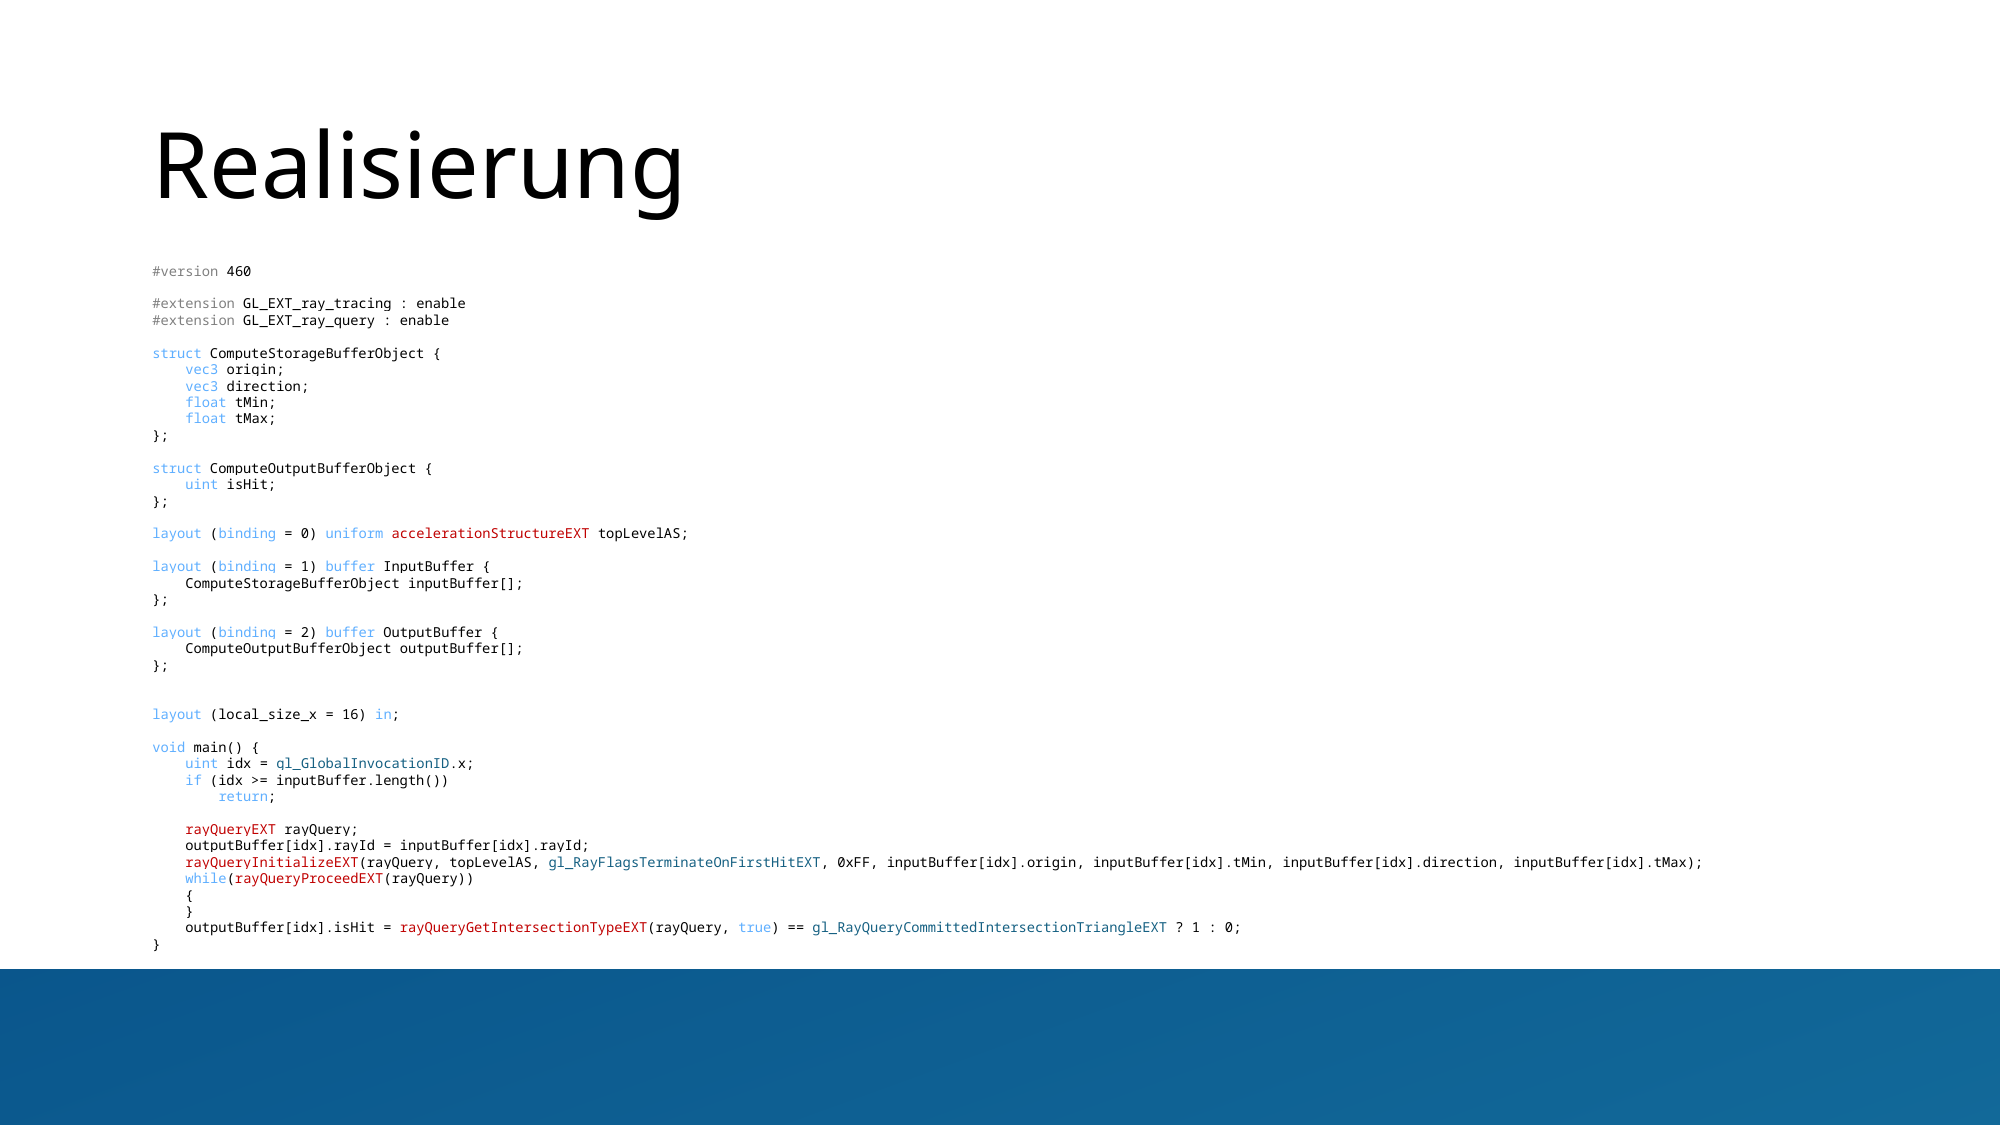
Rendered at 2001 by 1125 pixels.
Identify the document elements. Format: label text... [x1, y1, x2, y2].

title Realisierung [137, 59, 1863, 256]
list #version 460 #extension GL_EXT_ray_tracing : enable #extension GL_EXT_ray_query : enable struct ComputeStorageBufferObject { vec3 origin; vec3 direction; float tMin; float tMax; }; struct ComputeOutputBufferObject { uint isHit; }; layout (binding = 0) uniform accelerationStructureEXT topLevelAS; layout (binding = 1) buffer InputBuffer { ComputeStorageBufferObject inputBuffer[]; }; layout (binding = 2) buffer OutputBuffer { ComputeOutputBufferObject outputBuffer[]; }; layout (local_size_x = 16) in; void main() { uint idx = gl_GlobalInvocationID.x; if (idx >= inputBuffer.length()) return; rayQueryEXT rayQuery; outputBuffer[idx].rayId = inputBuffer[idx].rayId; rayQueryInitializeEXT(rayQuery, topLevelAS, gl_RayFlagsTerminateOnFirstHitEXT, 0xFF, inputBuffer[idx].origin, inputBuffer[idx].tMin, inputBuffer[idx].direction, inputBuffer[idx].tMax); while(rayQueryProceedEXT(rayQuery)) { } outputBuffer[idx].isHit = rayQueryGetIntersectionTypeEXT(rayQuery, true) == gl_RayQueryCommittedIntersectionTriangleEXT ? 1 : 0; } [137, 256, 1863, 971]
